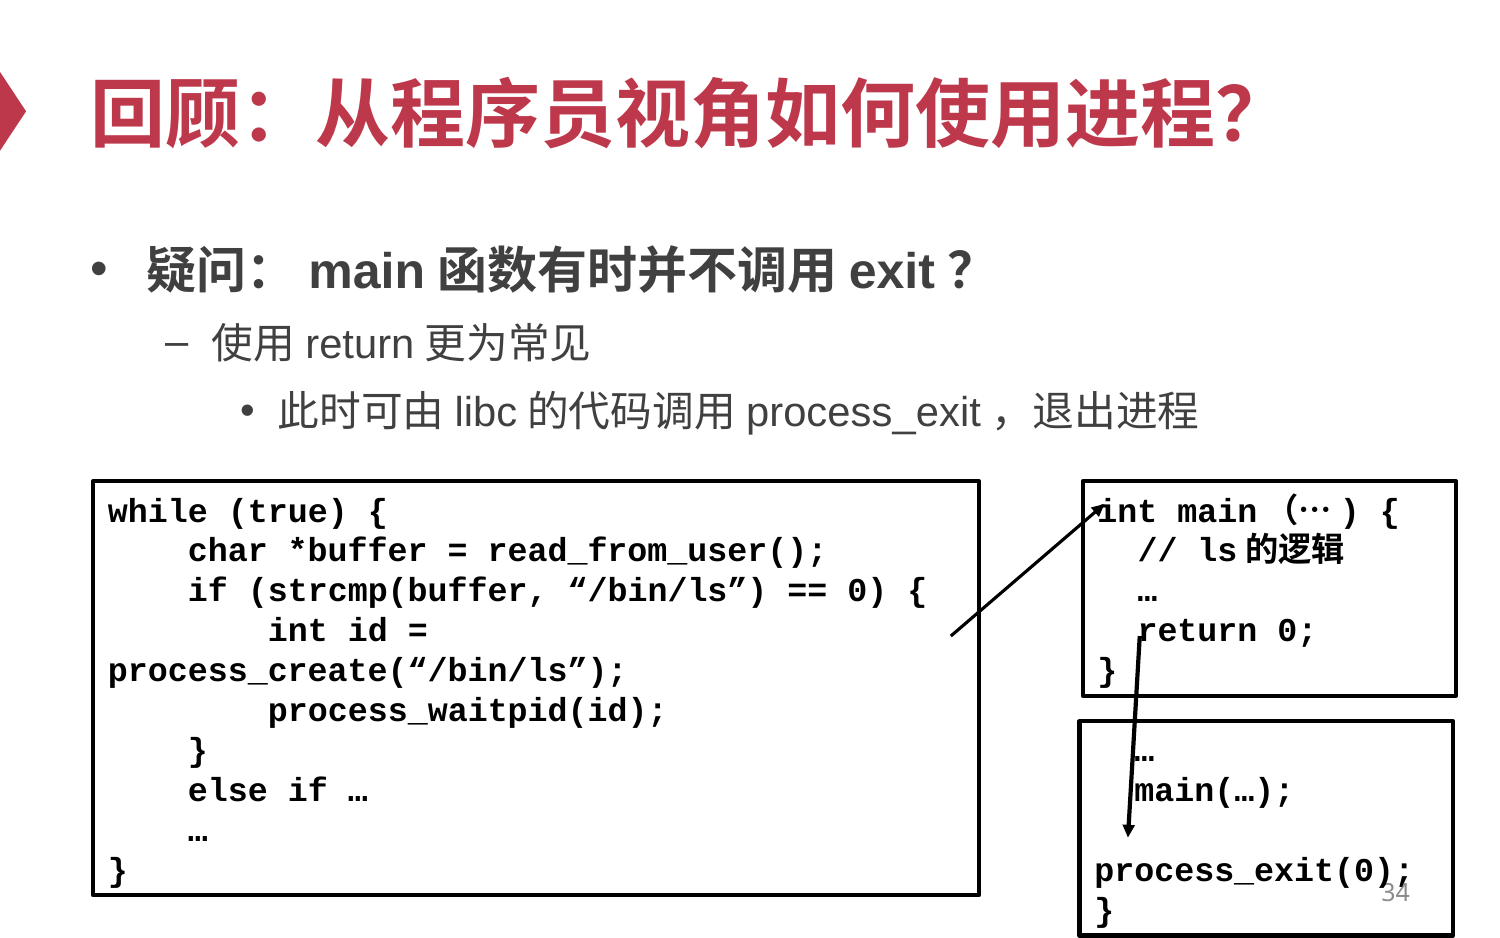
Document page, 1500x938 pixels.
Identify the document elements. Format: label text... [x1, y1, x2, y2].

text_box … main(…); process_exit(0); } [1079, 721, 1453, 936]
list 疑问：main函数有时并不调用exit？ 使用return更为常见 此时可由libc的代码调用process_exit，退出进程 [75, 218, 1425, 838]
text_box int main（…) { // ls的逻辑 … return 0; } [1082, 481, 1457, 696]
text_box while (true) { char *buffer = read_from_user(); if (strcmp(buffer, “/bin/ls”) == 0) { int id = process_create(“/bin/ls”); process_waitpid(id); } else if … … } [93, 481, 979, 896]
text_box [950, 503, 1105, 637]
slide_number 34 [1074, 868, 1079, 919]
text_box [1127, 635, 1140, 838]
title 回顾：从程序员视角如何使用进程？ [75, 37, 1425, 186]
